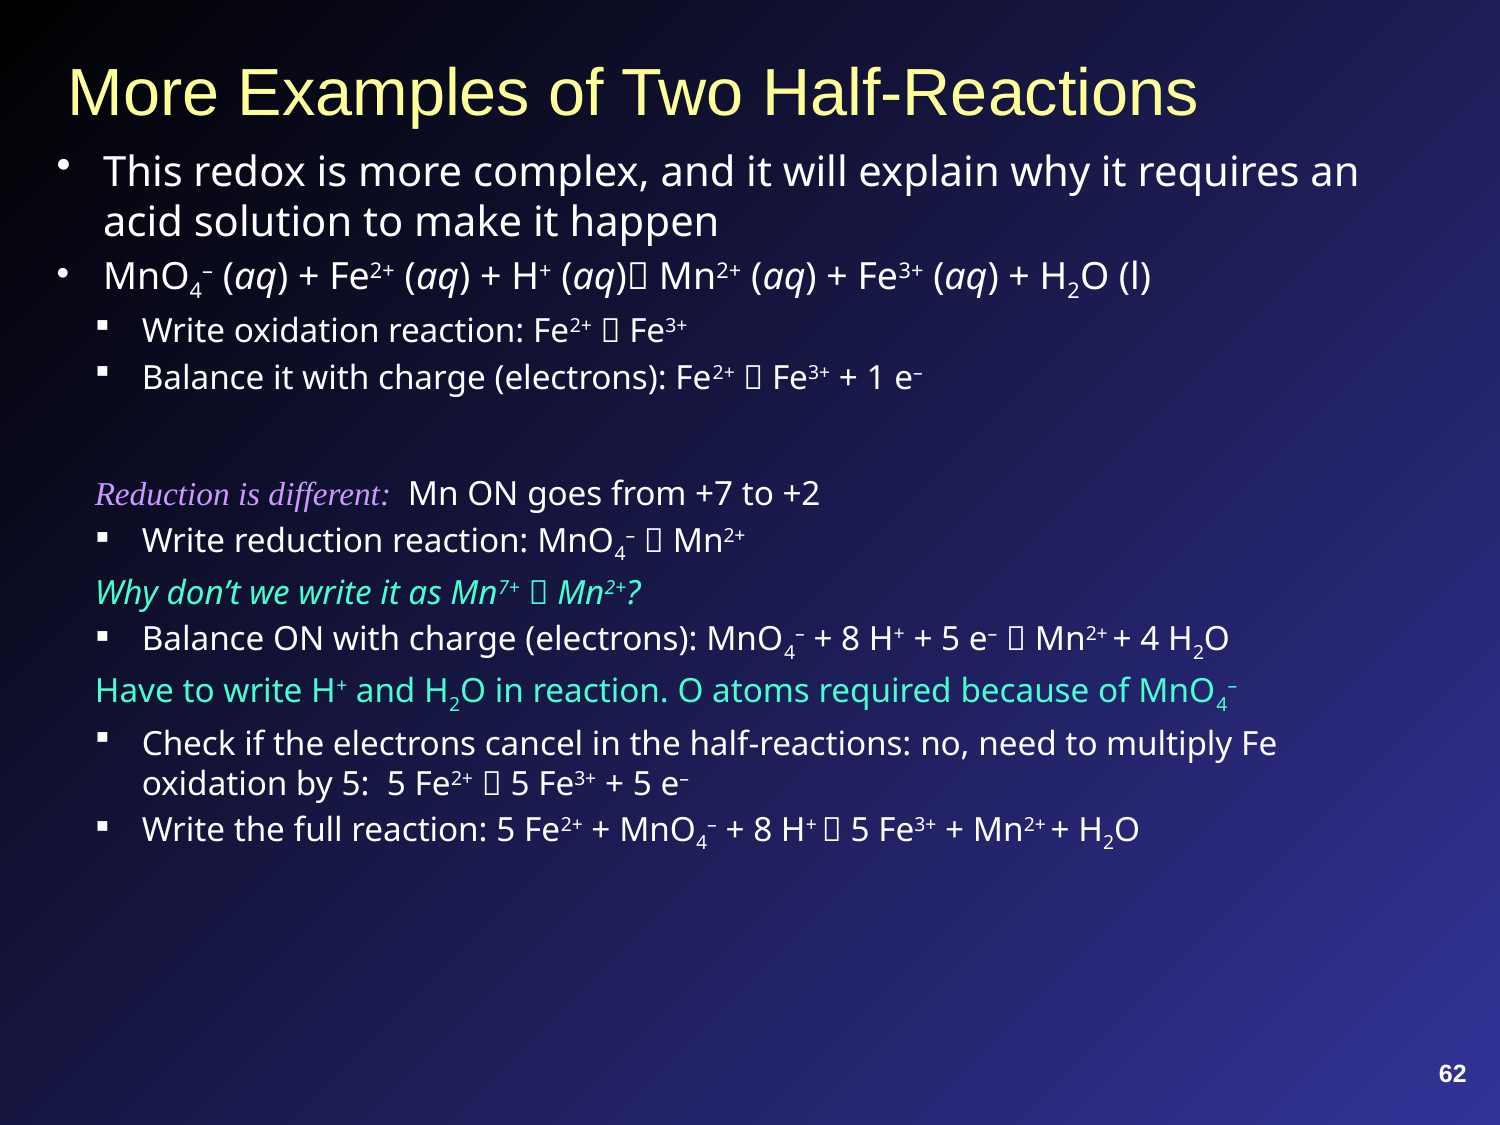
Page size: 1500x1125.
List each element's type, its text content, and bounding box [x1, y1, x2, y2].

title More Examples of Two Half-Reactions [52, 40, 1448, 137]
slide_number 62 [1144, 1042, 1482, 1103]
list This redox is more complex, and it will explain why it requires an acid solution to make it happen MnO4– (aq) + Fe2+ (aq) + H+ (aq) Mn2+ (aq) + Fe3+ (aq) + H2O (l) Write oxidation reaction: Fe2+  Fe3+ Balance it with charge (electrons): Fe2+  Fe3+ + 1 e– Reduction is different: Mn ON goes from +7 to +2 Write reduction reaction: MnO4–  Mn2+ Why don’t we write it as Mn7+  Mn2+? Balance ON with charge (electrons): MnO4– + 8 H+ + 5 e–  Mn2+ + 4 H2O Have to write H+ and H2O in reaction. O atoms required because of MnO4– Check if the electrons cancel in the half-reactions: no, need to multiply Fe oxidation by 5: 5 Fe2+  5 Fe3+ + 5 e– Write the full reaction: 5 Fe2+ + MnO4– + 8 H+  5 Fe3+ + Mn2+ + H2O [41, 136, 1418, 1075]
